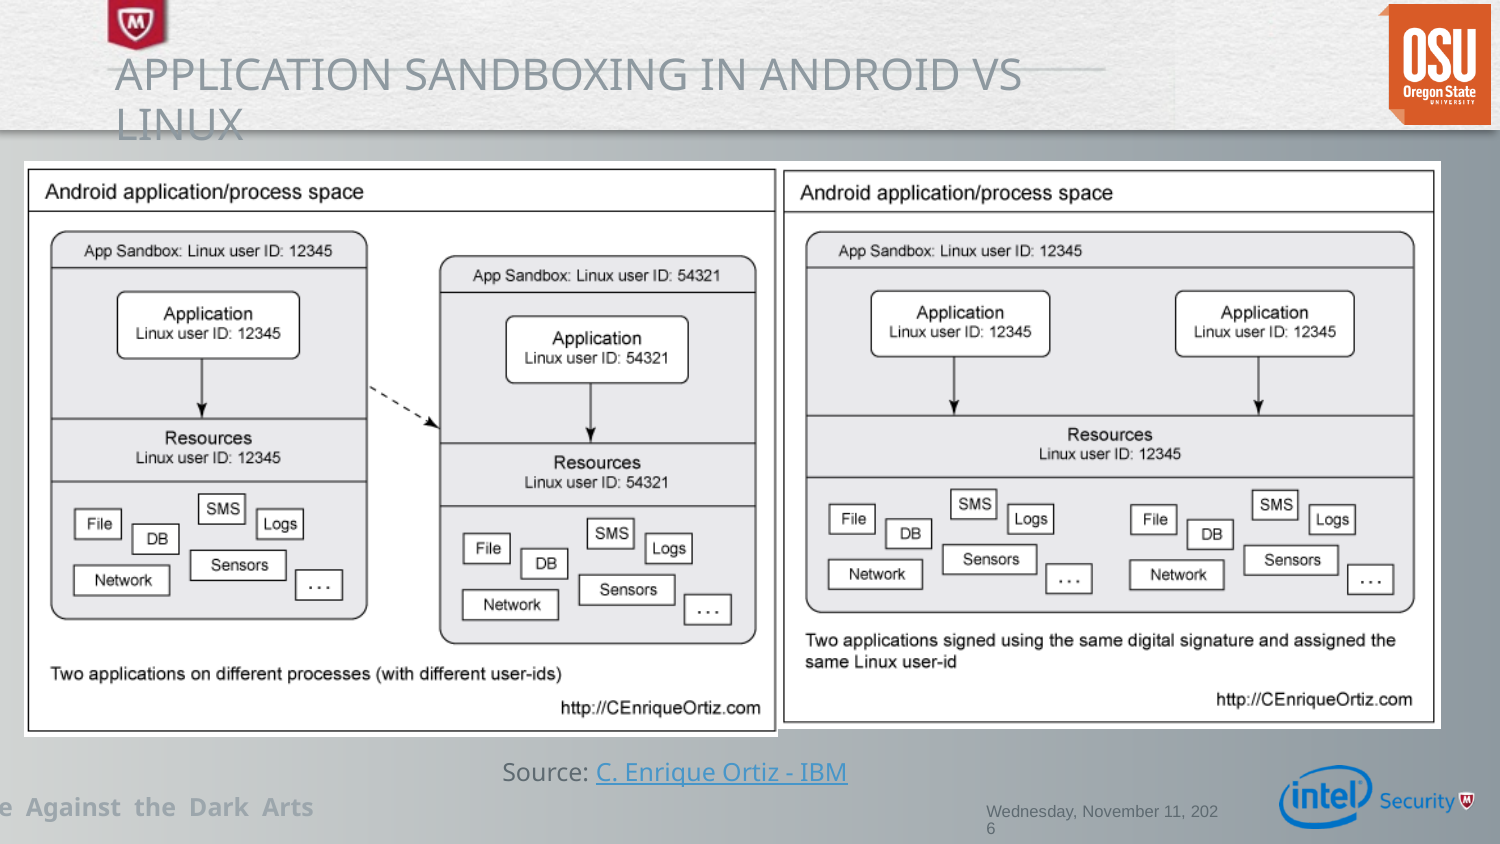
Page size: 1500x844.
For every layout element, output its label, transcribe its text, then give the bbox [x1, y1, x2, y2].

picture [0, 0, 1500, 130]
list Source: C. Enrique Ortiz - IBM [94, 737, 1256, 798]
picture [1279, 765, 1475, 829]
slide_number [974, 795, 1238, 823]
title Application sandboxing in Android vs linux [99, 53, 1176, 148]
picture [24, 161, 1441, 738]
